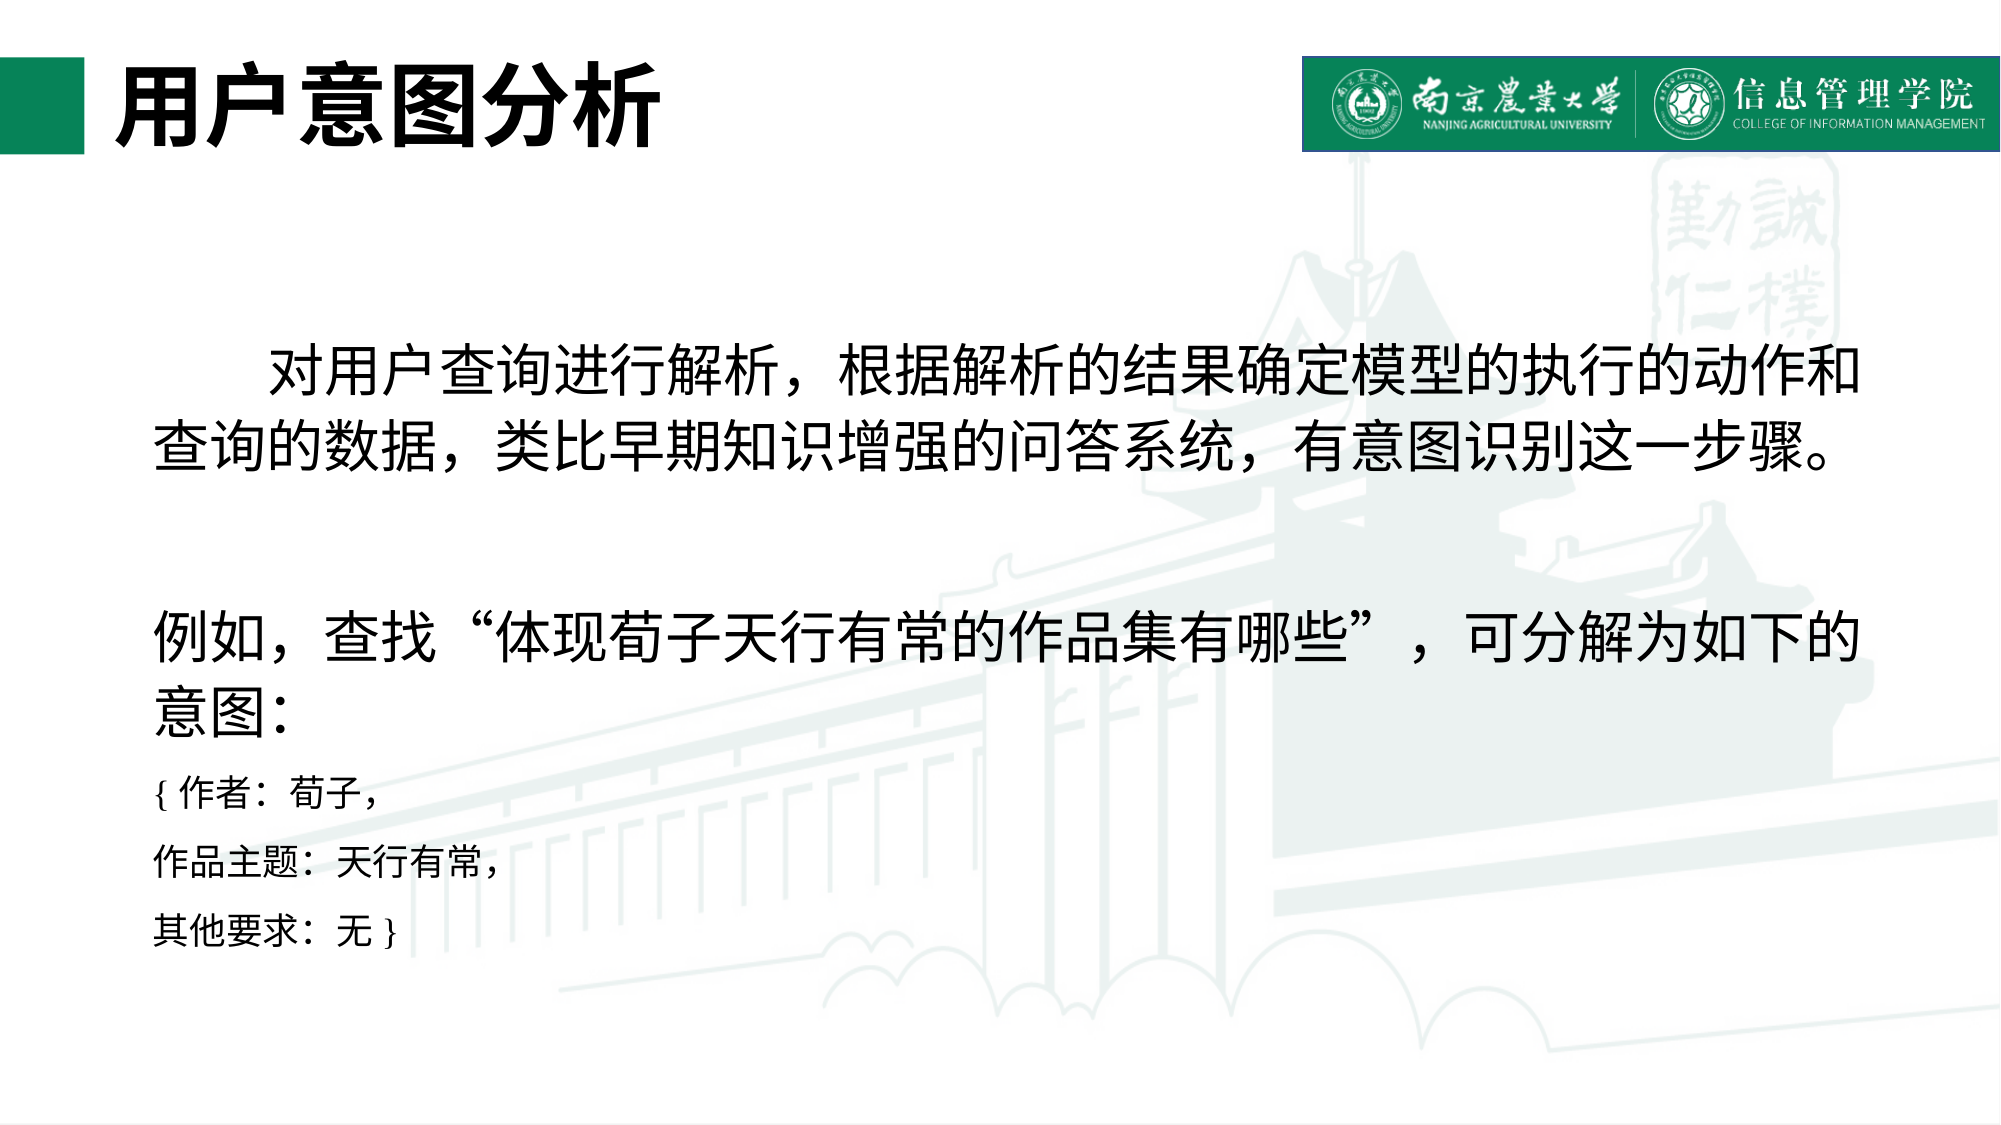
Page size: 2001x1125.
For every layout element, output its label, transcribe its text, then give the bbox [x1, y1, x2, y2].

title 用户意图分析 [98, 32, 1248, 188]
picture [1332, 68, 1985, 140]
list 对用户查询进行解析，根据解析的结果确定模型的执行的动作和查询的数据，类比早期知识增强的问答系统，有意图识别这一步骤。 例如，查找“体现荀子天行有常的作品集有哪些”，可分解为如下的意图： {作者：荀子， 作品主题：天行有常， 其他要求：无} [137, 320, 1886, 1023]
